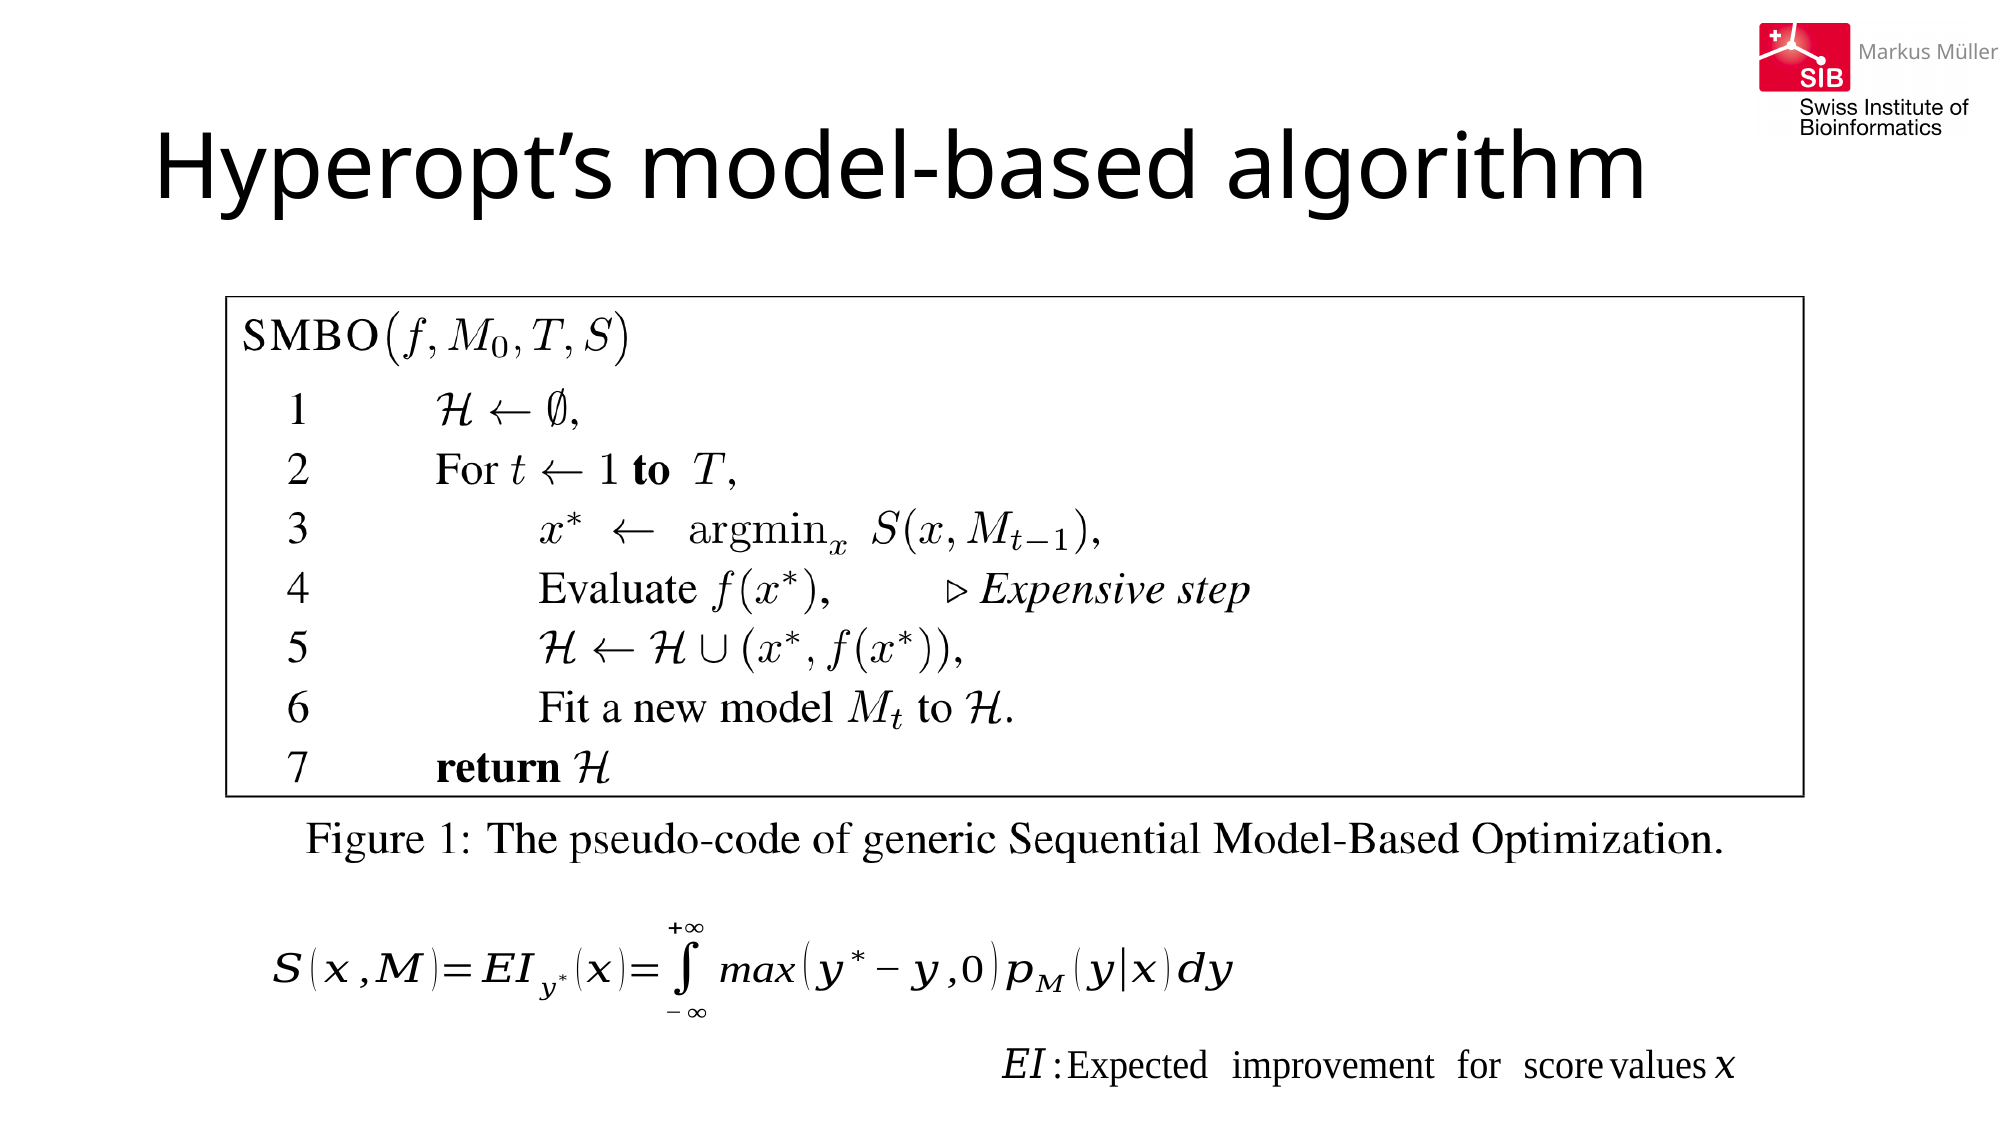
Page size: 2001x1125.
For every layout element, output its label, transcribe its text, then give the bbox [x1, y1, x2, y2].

title Hyperopt’s model-based algorithm [137, 59, 1863, 278]
picture [1757, 20, 1974, 142]
text_box Markus Müller [1974, 21, 2000, 81]
picture [203, 276, 1832, 882]
